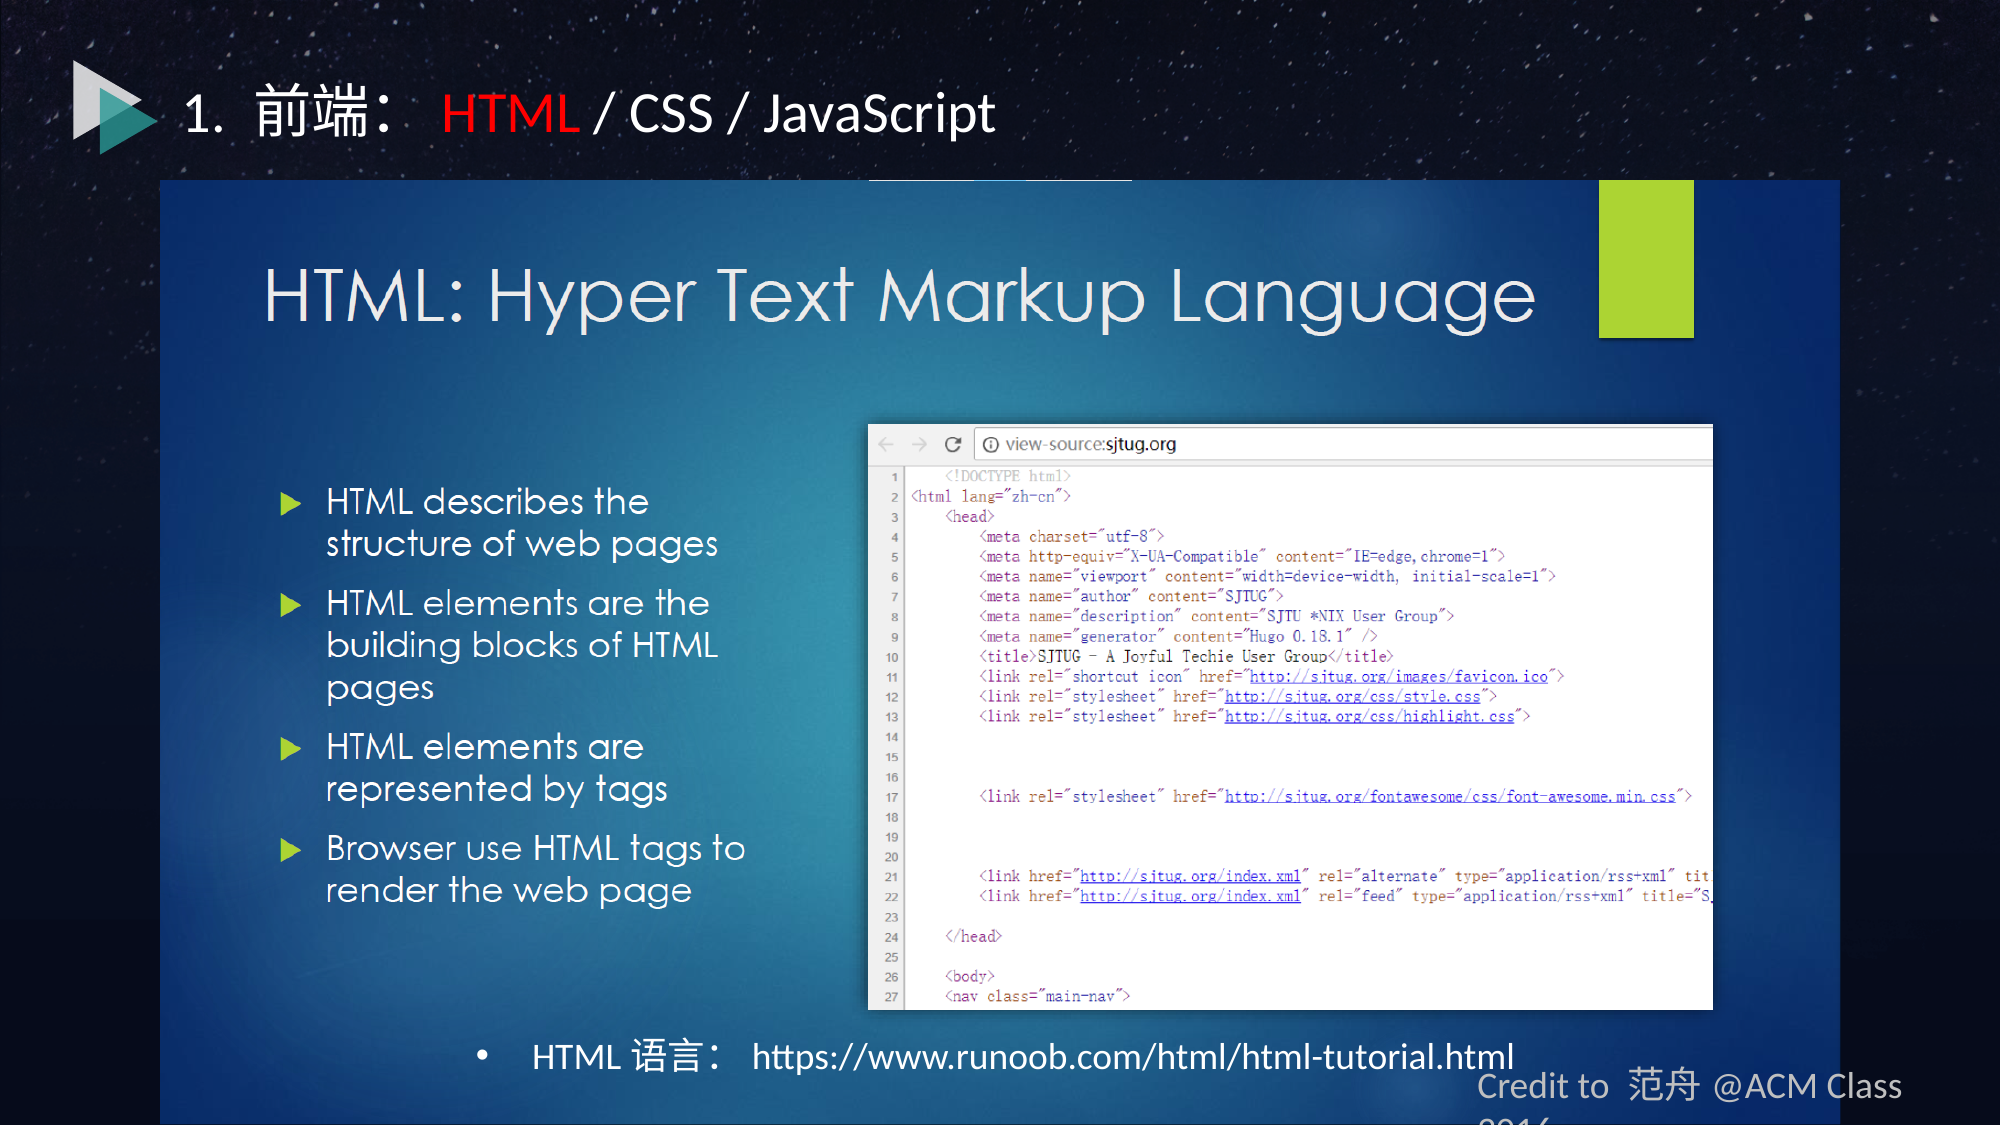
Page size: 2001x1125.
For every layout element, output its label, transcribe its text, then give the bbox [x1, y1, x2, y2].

text_box Credit to 范舟@ACM Class 2016 [1841, 1053, 2000, 1125]
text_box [73, 60, 158, 155]
picture [0, 0, 2000, 1125]
text_box 1. 前端：HTML / CSS / JavaScript [166, 67, 1269, 152]
